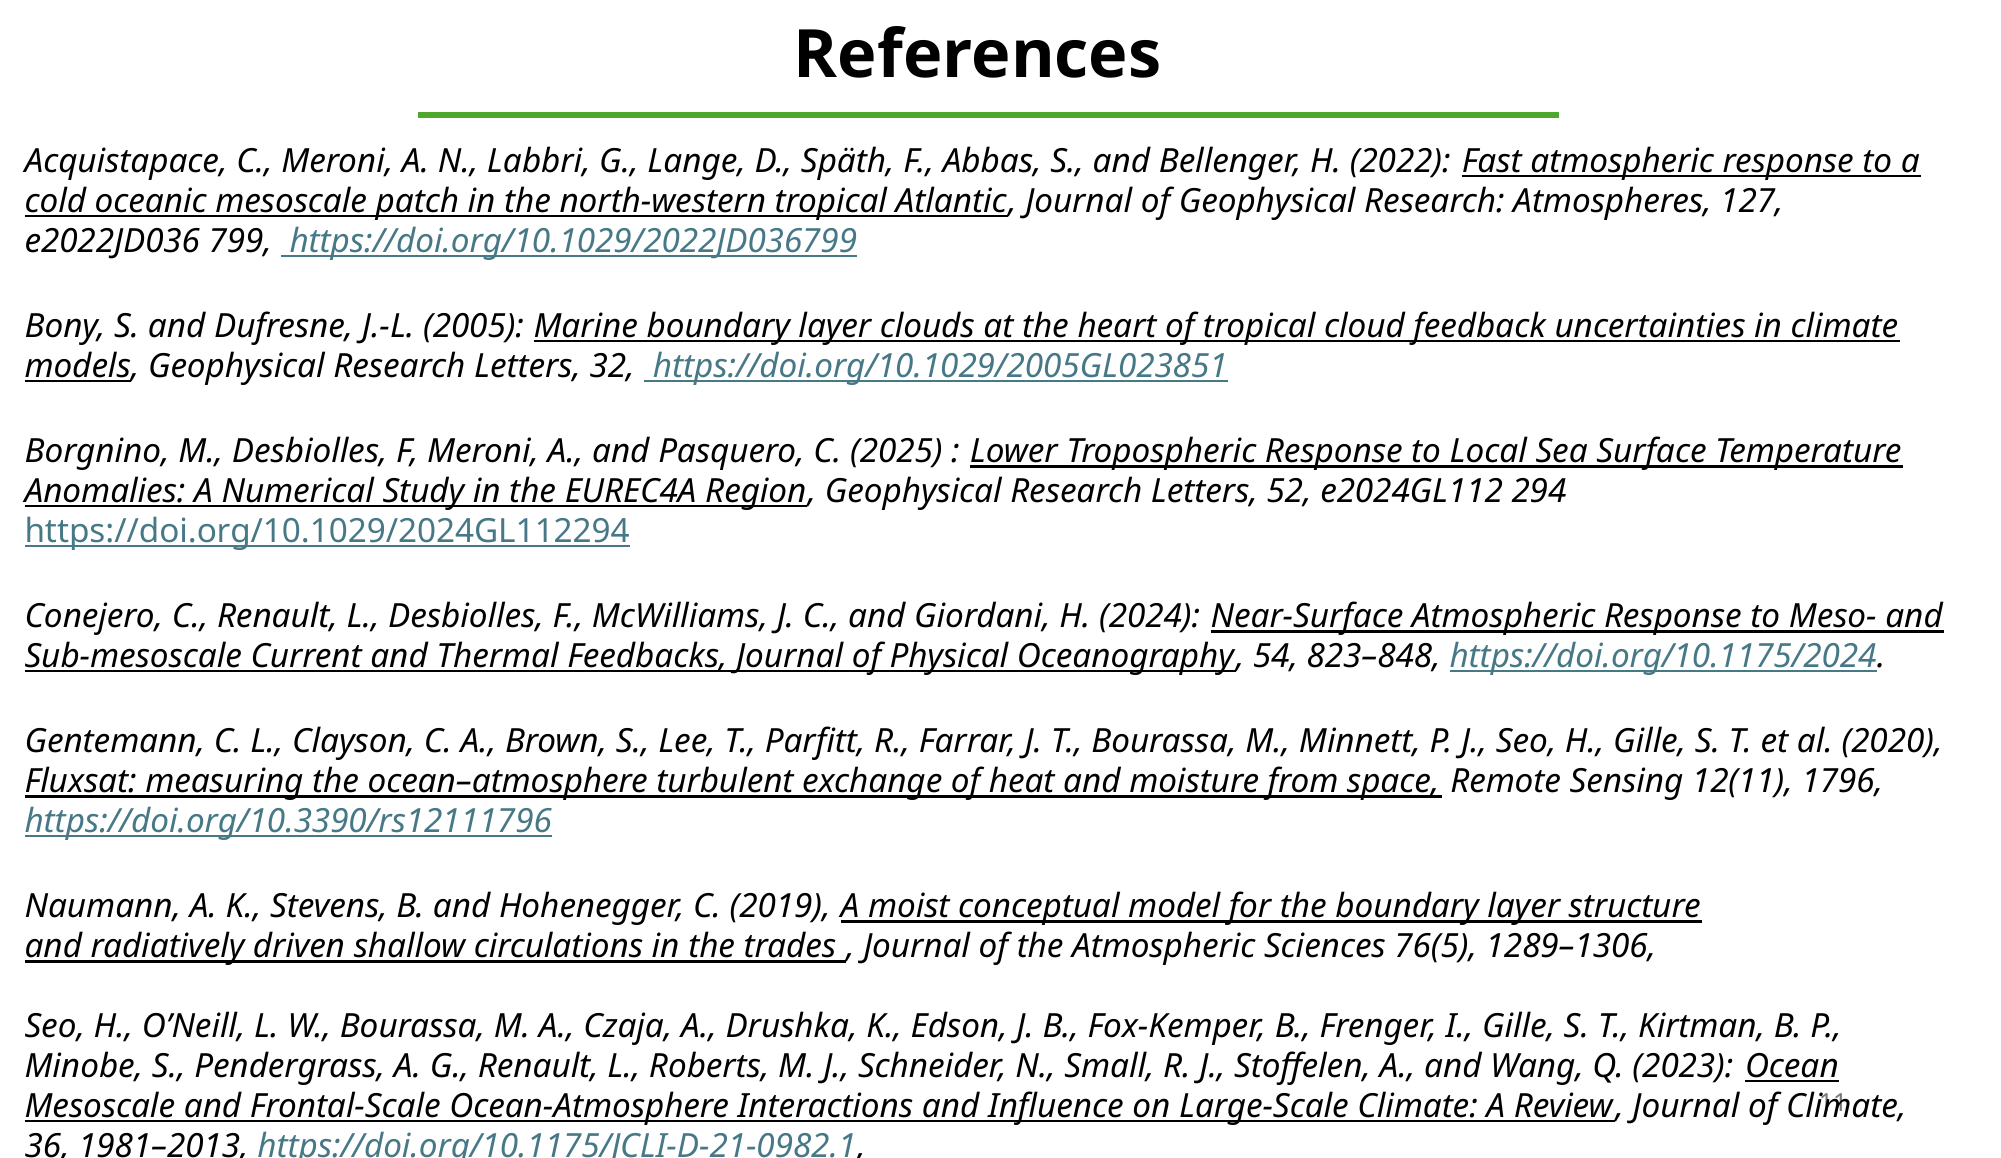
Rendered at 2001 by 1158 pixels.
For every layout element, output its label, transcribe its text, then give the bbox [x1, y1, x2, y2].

text_box References [779, 2, 1177, 98]
text_box Acquistapace, C., Meroni, A. N., Labbri, G., Lange, D., Späth, F., Abbas, S., and Bellenger, H. (2022): Fast atmospheric response to a cold oceanic mesoscale patch in the north-western tropical Atlantic, Journal of Geophysical Research: Atmospheres, 127, e2022JD036 799, https://doi.org/10.1029/2022JD036799 Bony, S. and Dufresne, J.-L. (2005): Marine boundary layer clouds at the heart of tropical cloud feedback uncertainties in climate models, Geophysical Research Letters, 32, https://doi.org/10.1029/2005GL023851 Borgnino, M., Desbiolles, F, Meroni, A., and Pasquero, C. (2025) : Lower Tropospheric Response to Local Sea Surface Temperature Anomalies: A Numerical Study in the EUREC4A Region, Geophysical Research Letters, 52, e2024GL112 294 https://doi.org/10.1029/2024GL112294 Conejero, C., Renault, L., Desbiolles, F., McWilliams, J. C., and Giordani, H. (2024): Near-Surface Atmospheric Response to Meso- and Sub-mesoscale Current and Thermal Feedbacks, Journal of Physical Oceanography, 54, 823–848, https://doi.org/10.1175/2024. Gentemann, C. L., Clayson, C. A., Brown, S., Lee, T., Parfitt, R., Farrar, J. T., Bourassa, M., Minnett, P. J., Seo, H., Gille, S. T. et al. (2020), Fluxsat: measuring the ocean–atmosphere turbulent exchange of heat and moisture from space, Remote Sensing 12(11), 1796, https://doi.org/10.3390/rs12111796 Naumann, A. K., Stevens, B. and Hohenegger, C. (2019), A moist conceptual model for the boundary layer structure and radiatively driven shallow circulations in the trades , Journal of the Atmospheric Sciences 76(5), 1289–1306, Seo, H., O’Neill, L. W., Bourassa, M. A., Czaja, A., Drushka, K., Edson, J. B., Fox-Kemper, B., Frenger, I., Gille, S. T., Kirtman, B. P., Minobe, S., Pendergrass, A. G., Renault, L., Roberts, M. J., Schneider, N., Small, R. J., Stoffelen, A., and Wang, Q. (2023): Ocean Mesoscale and Frontal-Scale Ocean-Atmosphere Interactions and Influence on Large-Scale Climate: A Review, Journal of Climate, 36, 1981–2013, https://doi.org/10.1175/JCLI-D-21-0982.1, [9, 131, 1968, 1158]
